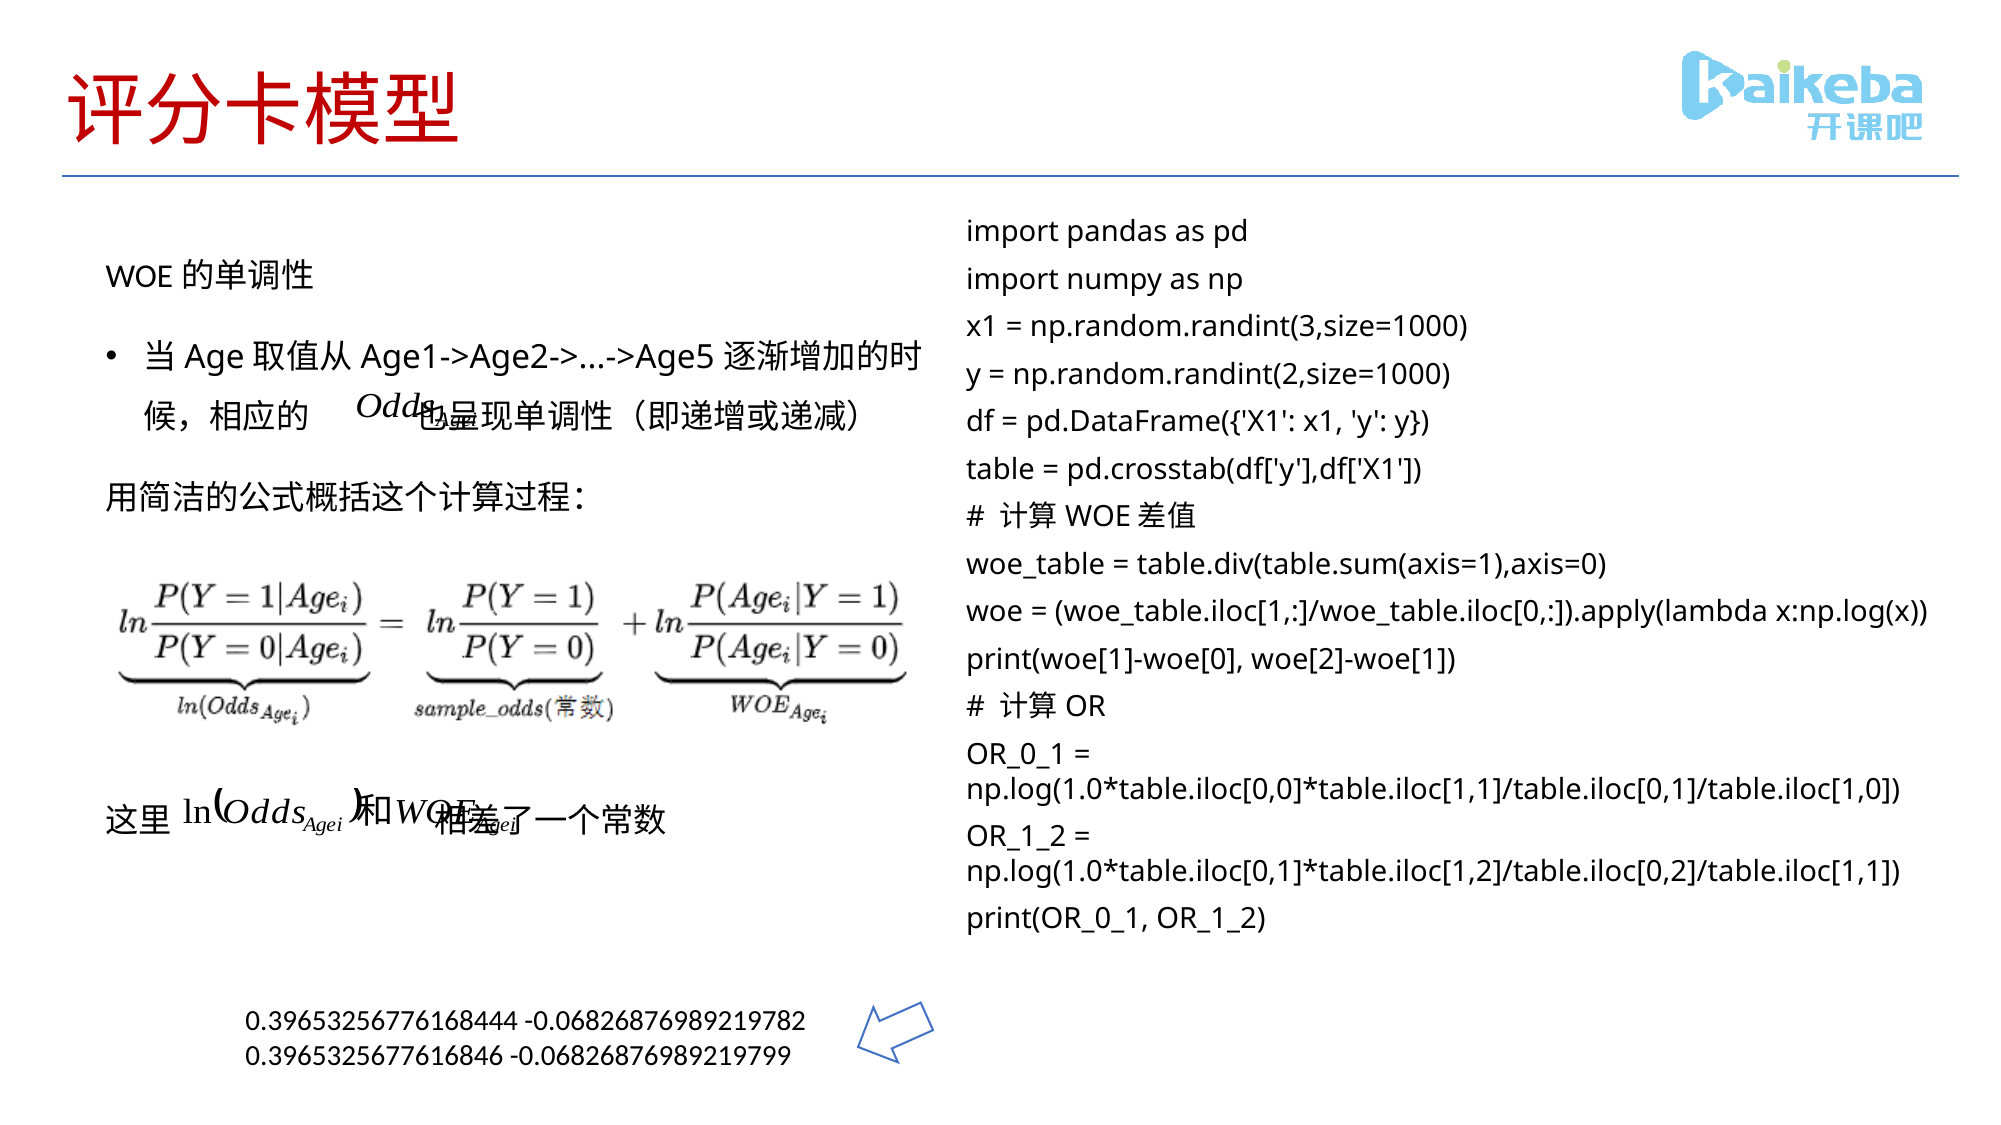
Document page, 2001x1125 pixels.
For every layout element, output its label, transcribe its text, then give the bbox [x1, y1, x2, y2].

text_box import pandas as pd import numpy as np x1 = np.random.randint(3,size=1000) y = np.random.randint(2,size=1000) df = pd.DataFrame({'X1': x1, 'y': y}) table = pd.crosstab(df['y'],df['X1']) # 计算WOE差值 woe_table = table.div(table.sum(axis=1),axis=0) woe = (woe_table.iloc[1,:]/woe_table.iloc[0,:]).apply(lambda x:np.log(x)) print(woe[1]-woe[0], woe[2]-woe[1]) # 计算OR OR_0_1 = np.log(1.0*table.iloc[0,0]*table.iloc[1,1]/table.iloc[0,1]/table.iloc[1,0]) OR_1_2 = np.log(1.0*table.iloc[0,1]*table.iloc[1,2]/table.iloc[0,2]/table.iloc[1,1]) print(OR_0_1, OR_1_2) [958, 205, 2000, 918]
table_cell [1653, 21, 1950, 167]
title 评分卡模型 [57, 59, 1728, 167]
picture [100, 566, 917, 734]
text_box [177, 787, 524, 844]
text_box 0.39653256776168444 -0.06826876989219782 0.3965325677616846 -0.06826876989219799 [237, 993, 830, 1079]
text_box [350, 382, 485, 439]
text_box [858, 1002, 934, 1063]
text_box WOE的单调性 当Age取值从Age1->Age2->...->Age5逐渐增加的时候，相应的 也呈现单调性（即递增或递减） 用简洁的公式概括这个计算过程： 这里 相差了一个常数 [98, 227, 940, 940]
